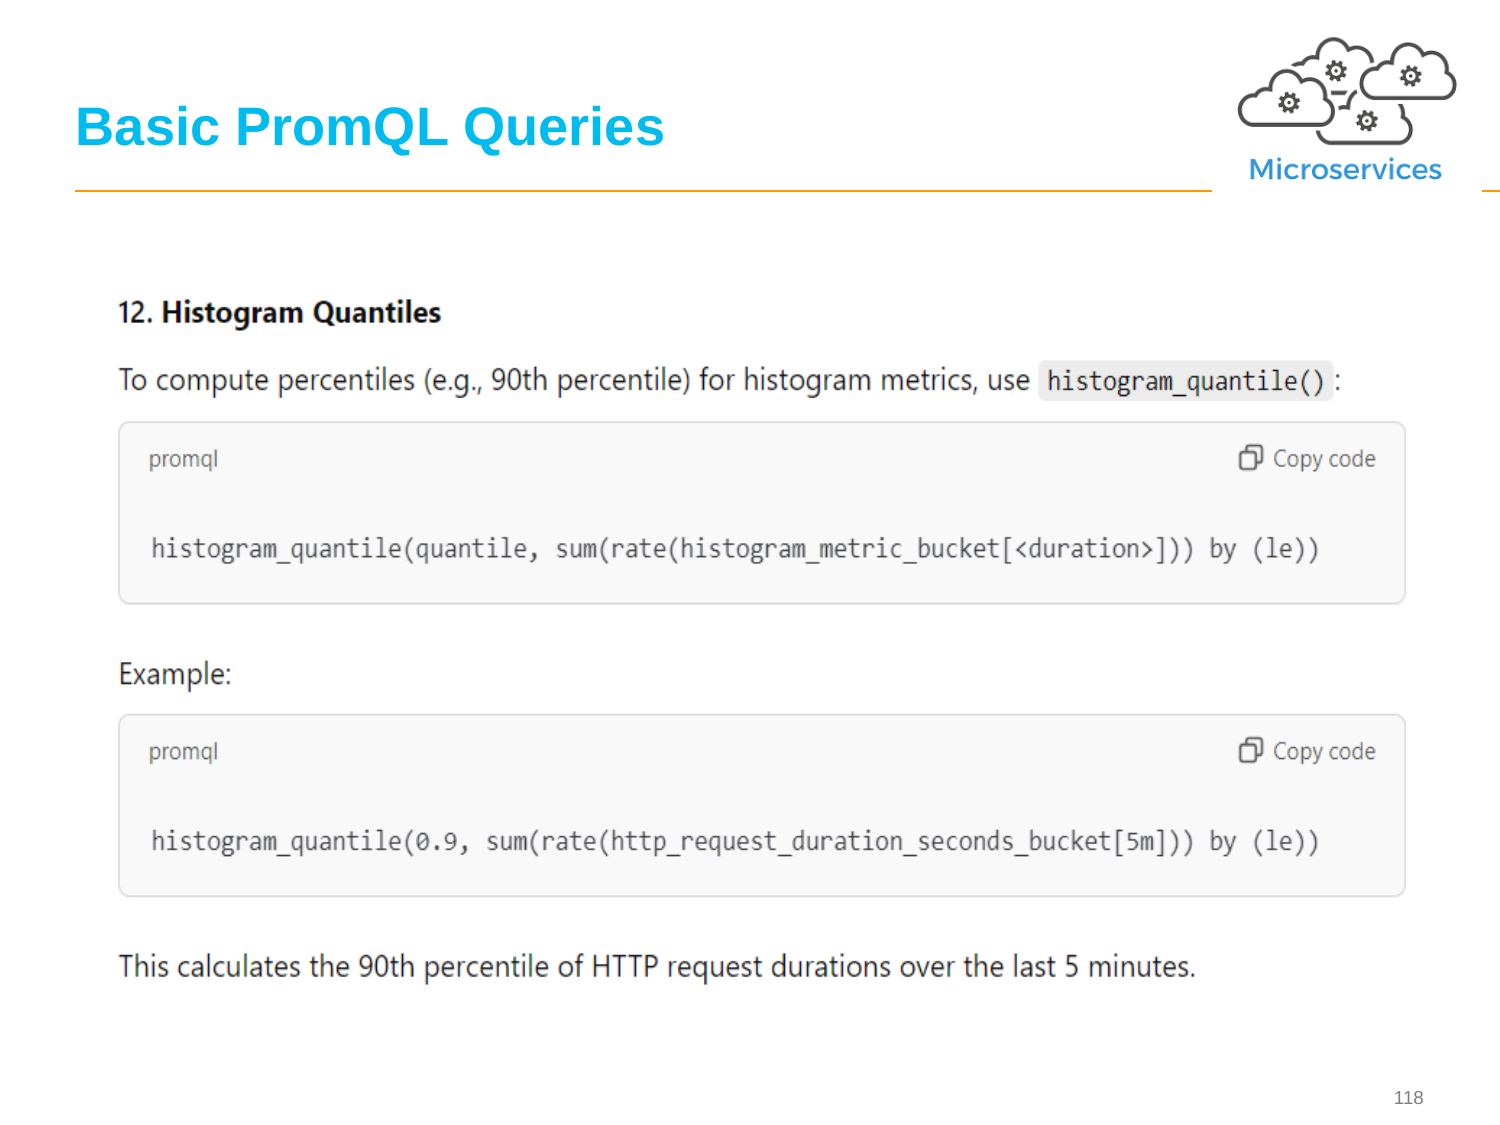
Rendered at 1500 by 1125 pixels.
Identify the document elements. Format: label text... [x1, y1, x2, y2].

title Basic PromQL Queries [75, 27, 1422, 157]
picture [62, 262, 1438, 1024]
picture [1212, 1, 1482, 203]
